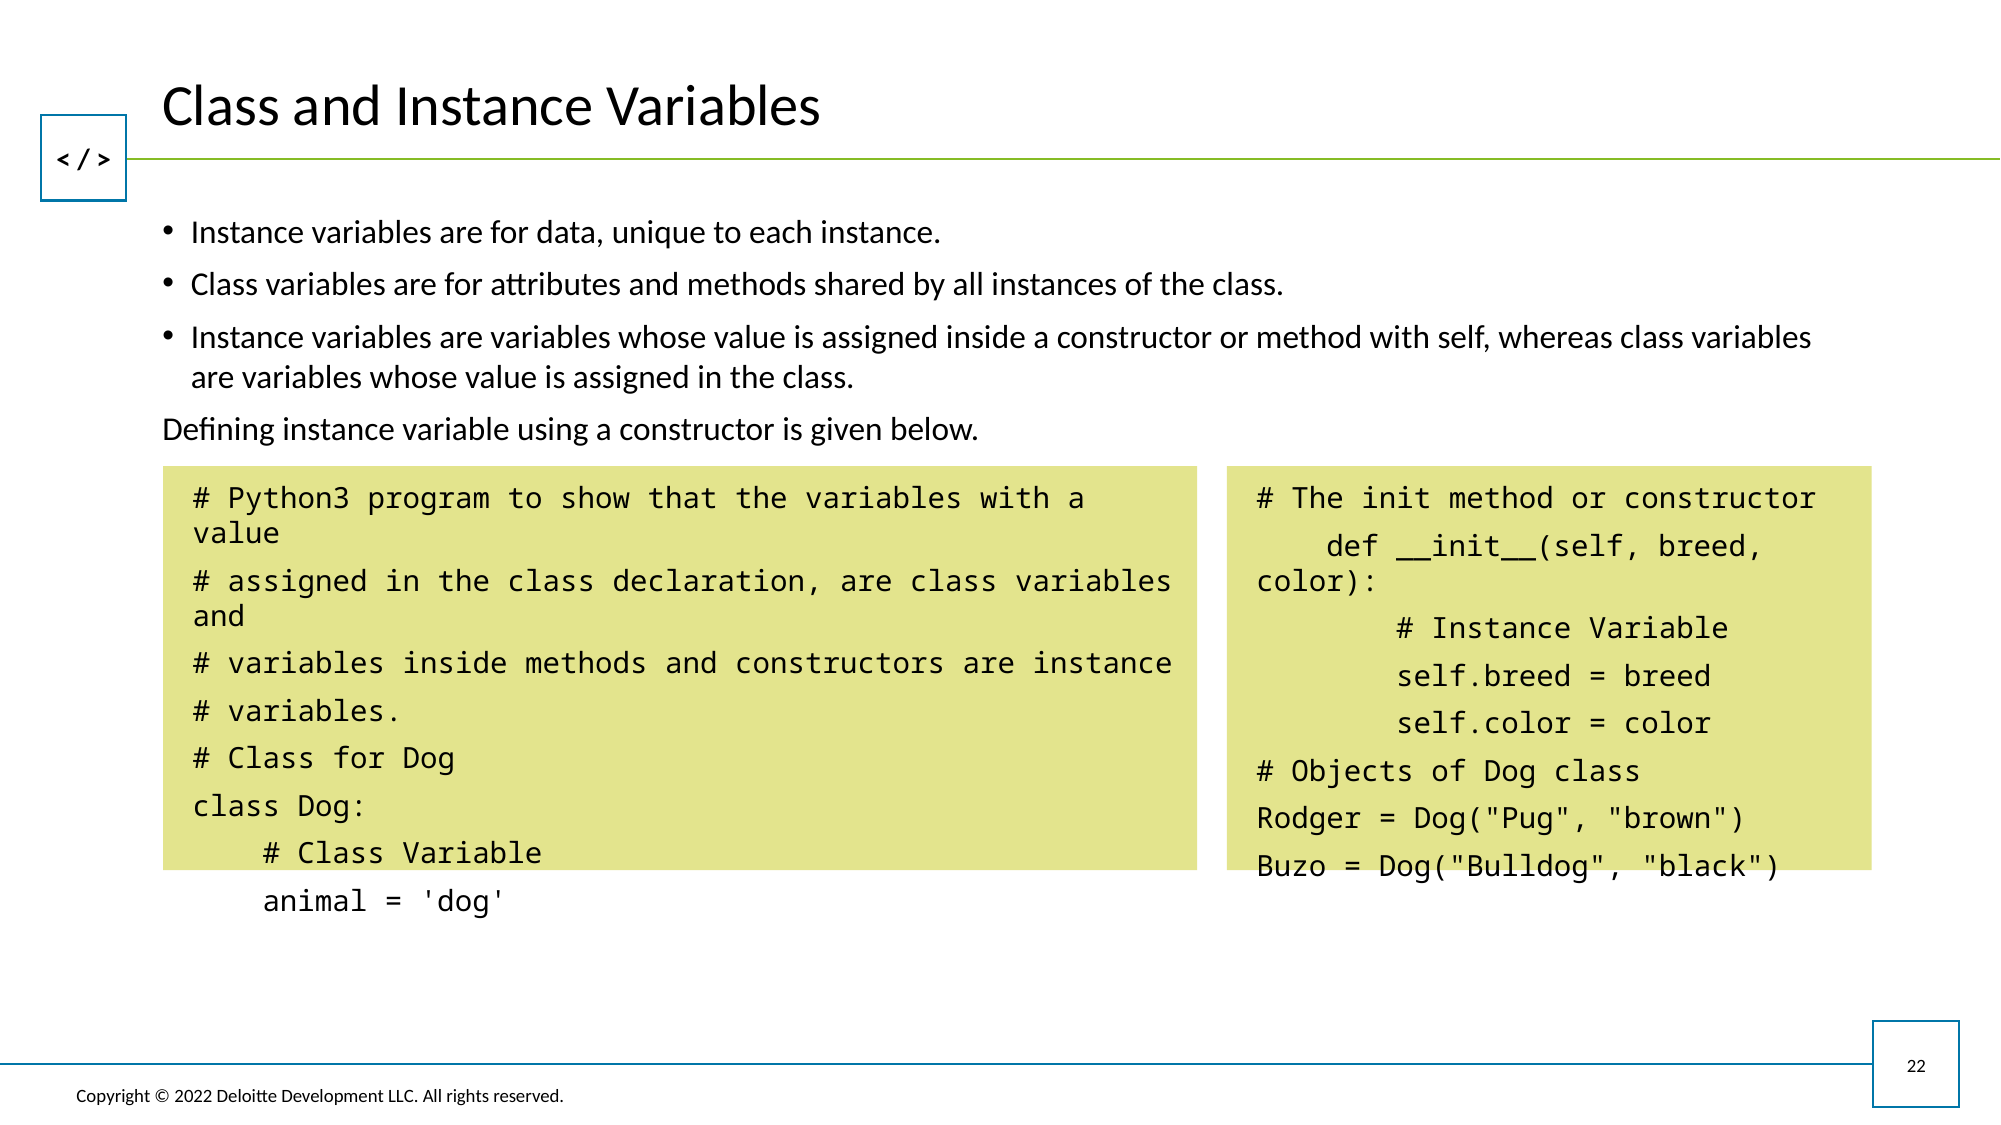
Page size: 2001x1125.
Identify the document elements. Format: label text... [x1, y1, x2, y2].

text_box [163, 466, 1198, 871]
text_box # Python3 program to show that the variables with a value # assigned in the class declaration, are class variables and # variables inside methods and constructors are instance # variables. # Class for Dog class Dog: # Class Variable animal = 'dog' [177, 472, 1190, 925]
text_box [1226, 466, 1872, 871]
slide_number 22 [1873, 1046, 1959, 1085]
title Class and Instance Variables [147, 45, 1840, 159]
text_box Instance variables are for data, unique to each instance. Class variables are for attributes and methods shared by all instances of the class. Instance variables are variables whose value is assigned inside a constructor or method with self, whereas class variables are variables whose value is assigned in the class. Defining instance variable using a constructor is given below. [147, 202, 1840, 455]
text_box # The init method or constructor def __init__(self, breed, color): # Instance Variable self.breed = breed self.color = color # Objects of Dog class Rodger = Dog("Pug", "brown") Buzo = Dog("Bulldog", "black") [1241, 472, 1872, 890]
